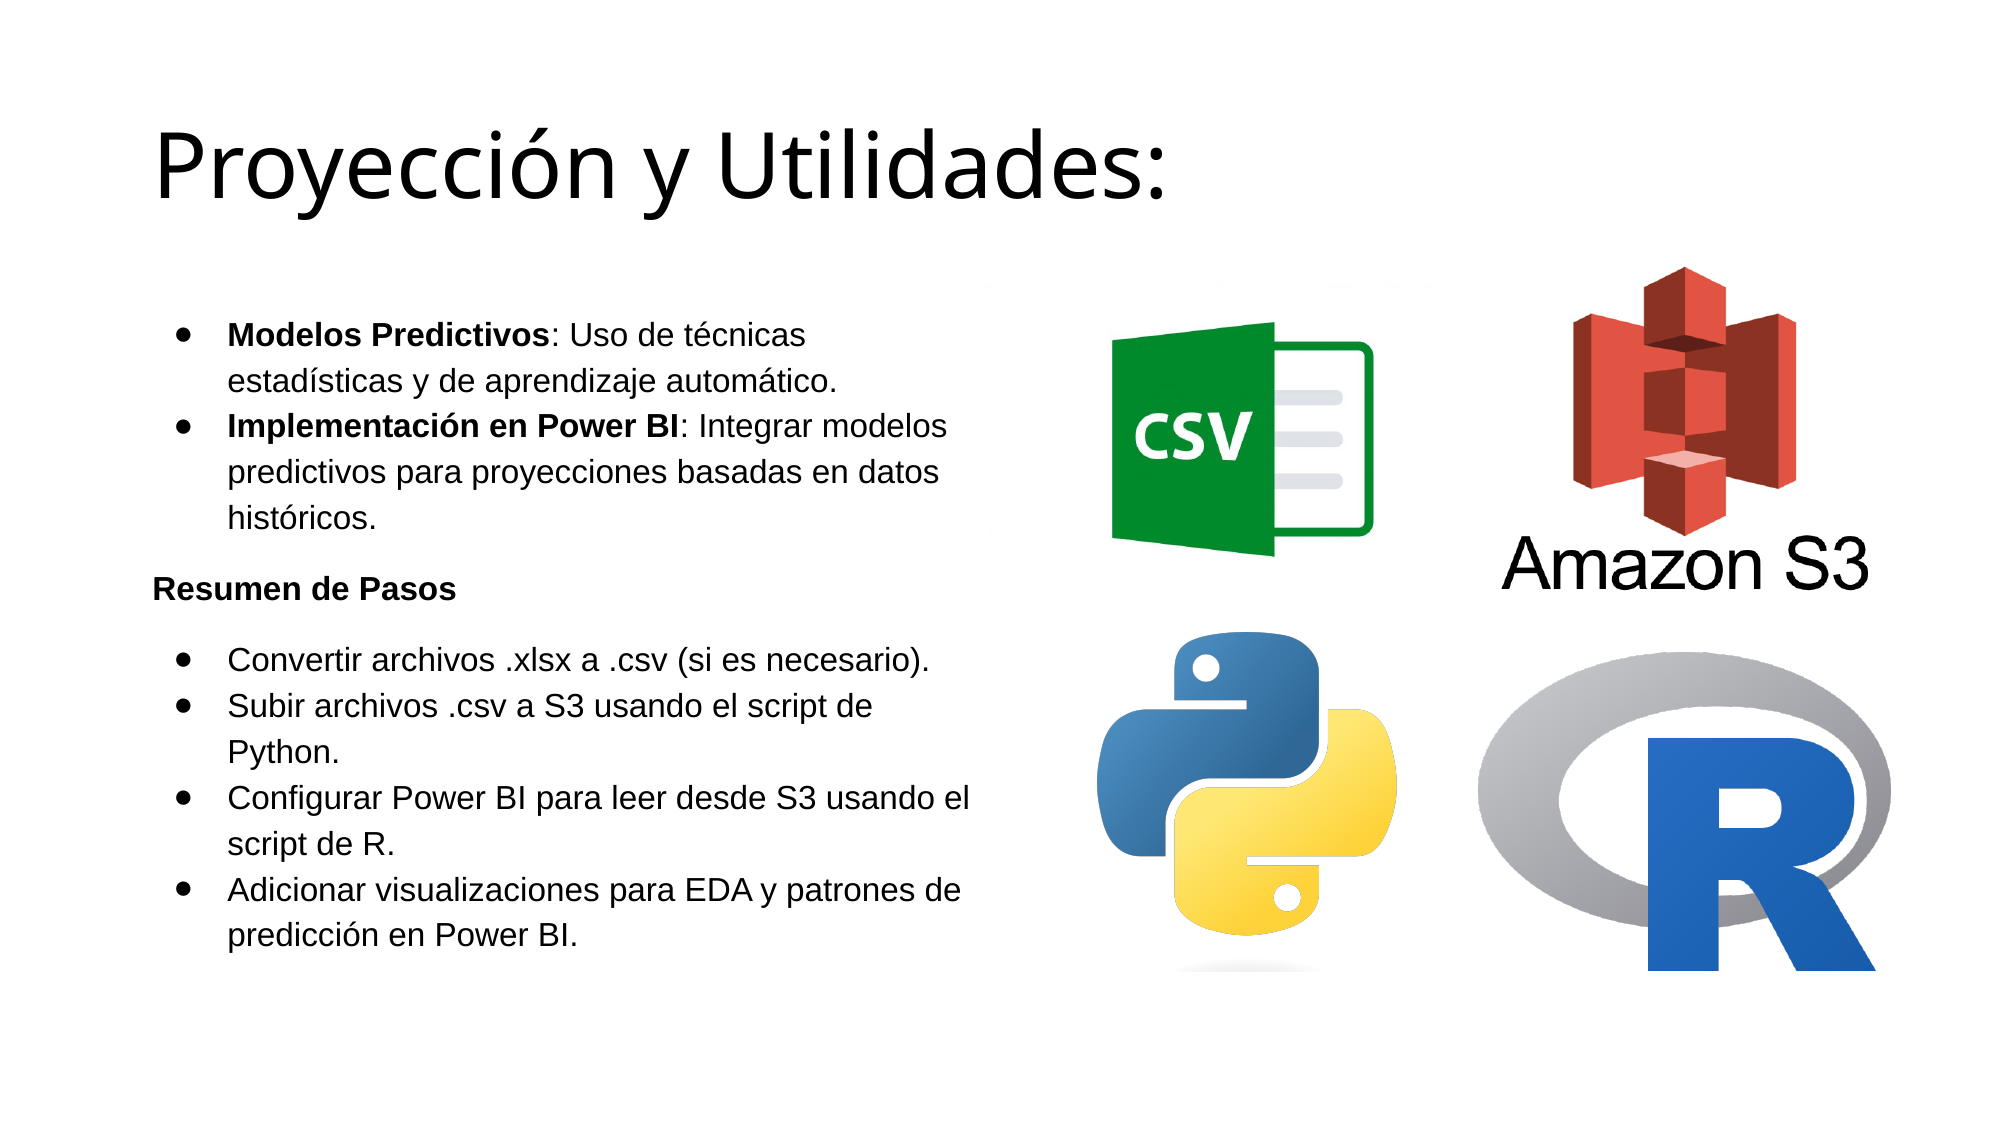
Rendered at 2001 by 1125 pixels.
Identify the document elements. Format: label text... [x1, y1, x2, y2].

title Proyección y Utilidades: [137, 59, 1863, 278]
list Modelos Predictivos: Uso de técnicas estadísticas y de aprendizaje automático. Implementación en Power BI: Integrar modelos predictivos para proyecciones basadas en datos históricos. Resumen de Pasos Convertir archivos .xlsx a .csv (si es necesario). Subir archivos .csv a S3 usando el script de Python. Configurar Power BI para leer desde S3 usando el script de R. Adicionar visualizaciones para EDA y patrones de predicción en Power BI. [137, 299, 1004, 1014]
picture [984, 245, 1922, 972]
picture [1476, 650, 1892, 972]
